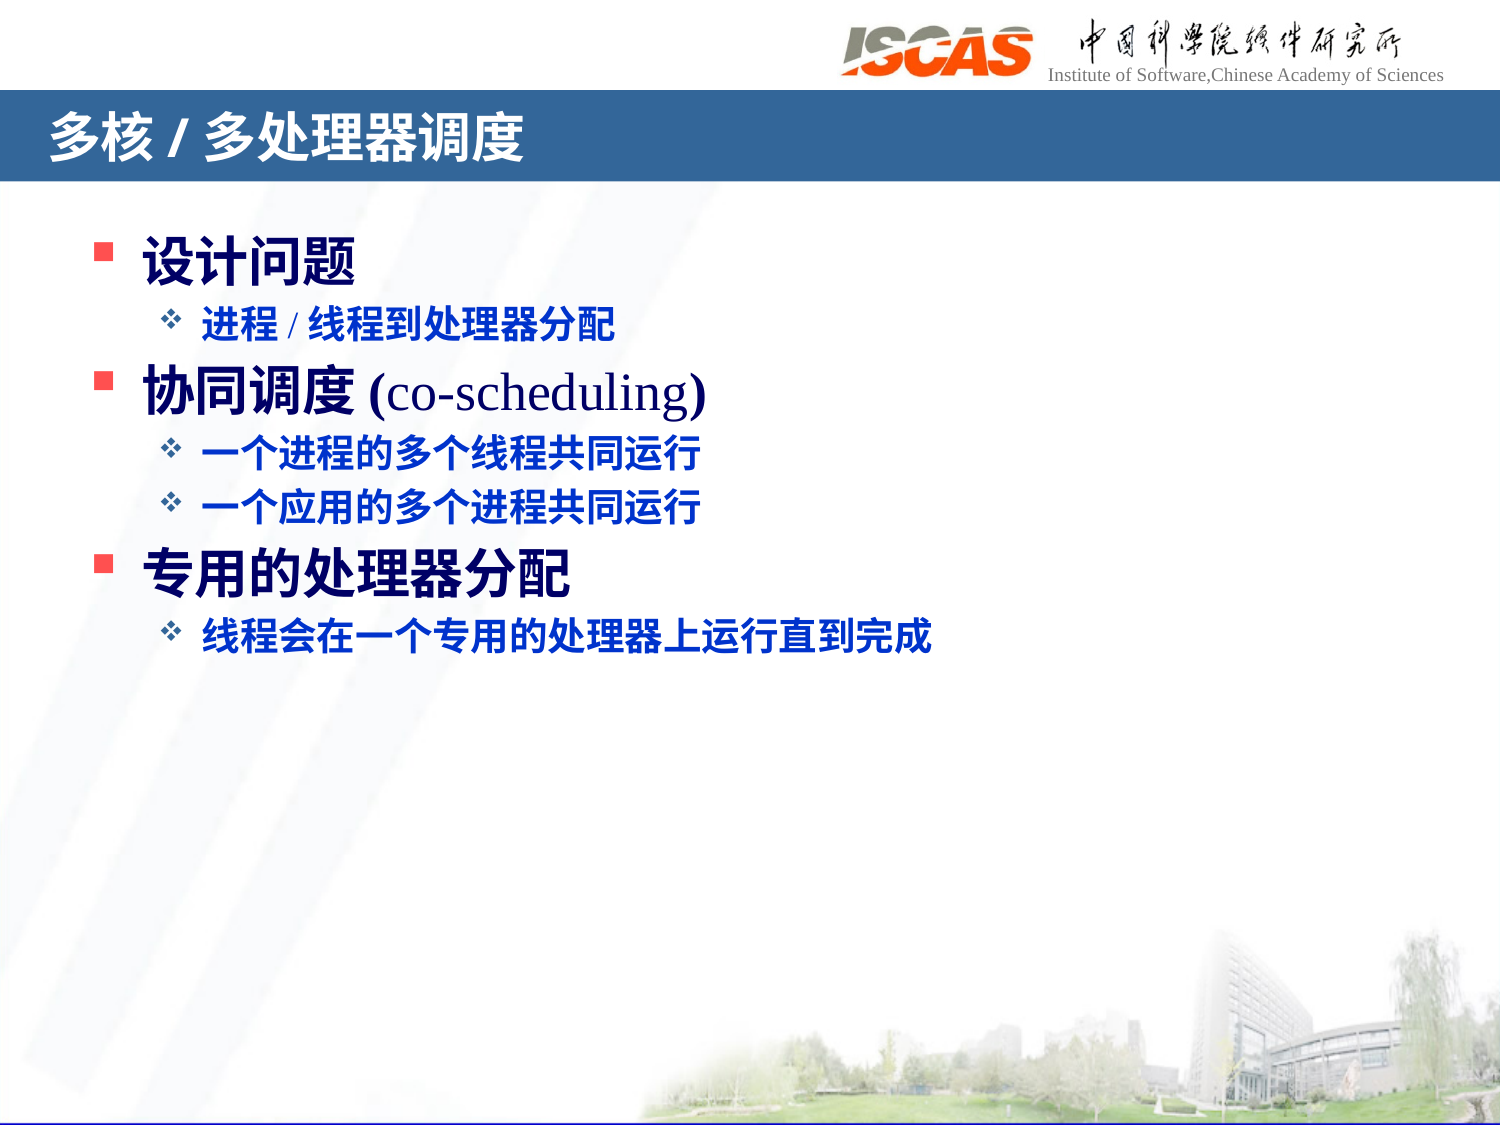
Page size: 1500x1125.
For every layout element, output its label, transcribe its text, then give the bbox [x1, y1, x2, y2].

picture [1077, 15, 1402, 71]
picture [0, 182, 1500, 1125]
picture [837, 18, 1045, 87]
list 设计问题 进程/线程到处理器分配 协同调度(co-scheduling) 一个进程的多个线程共同运行 一个应用的多个进程共同运行 专用的处理器分配 线程会在一个专用的处理器上运行直到完成 [73, 219, 1427, 1024]
title 多核/多处理器调度 [0, 89, 1500, 182]
